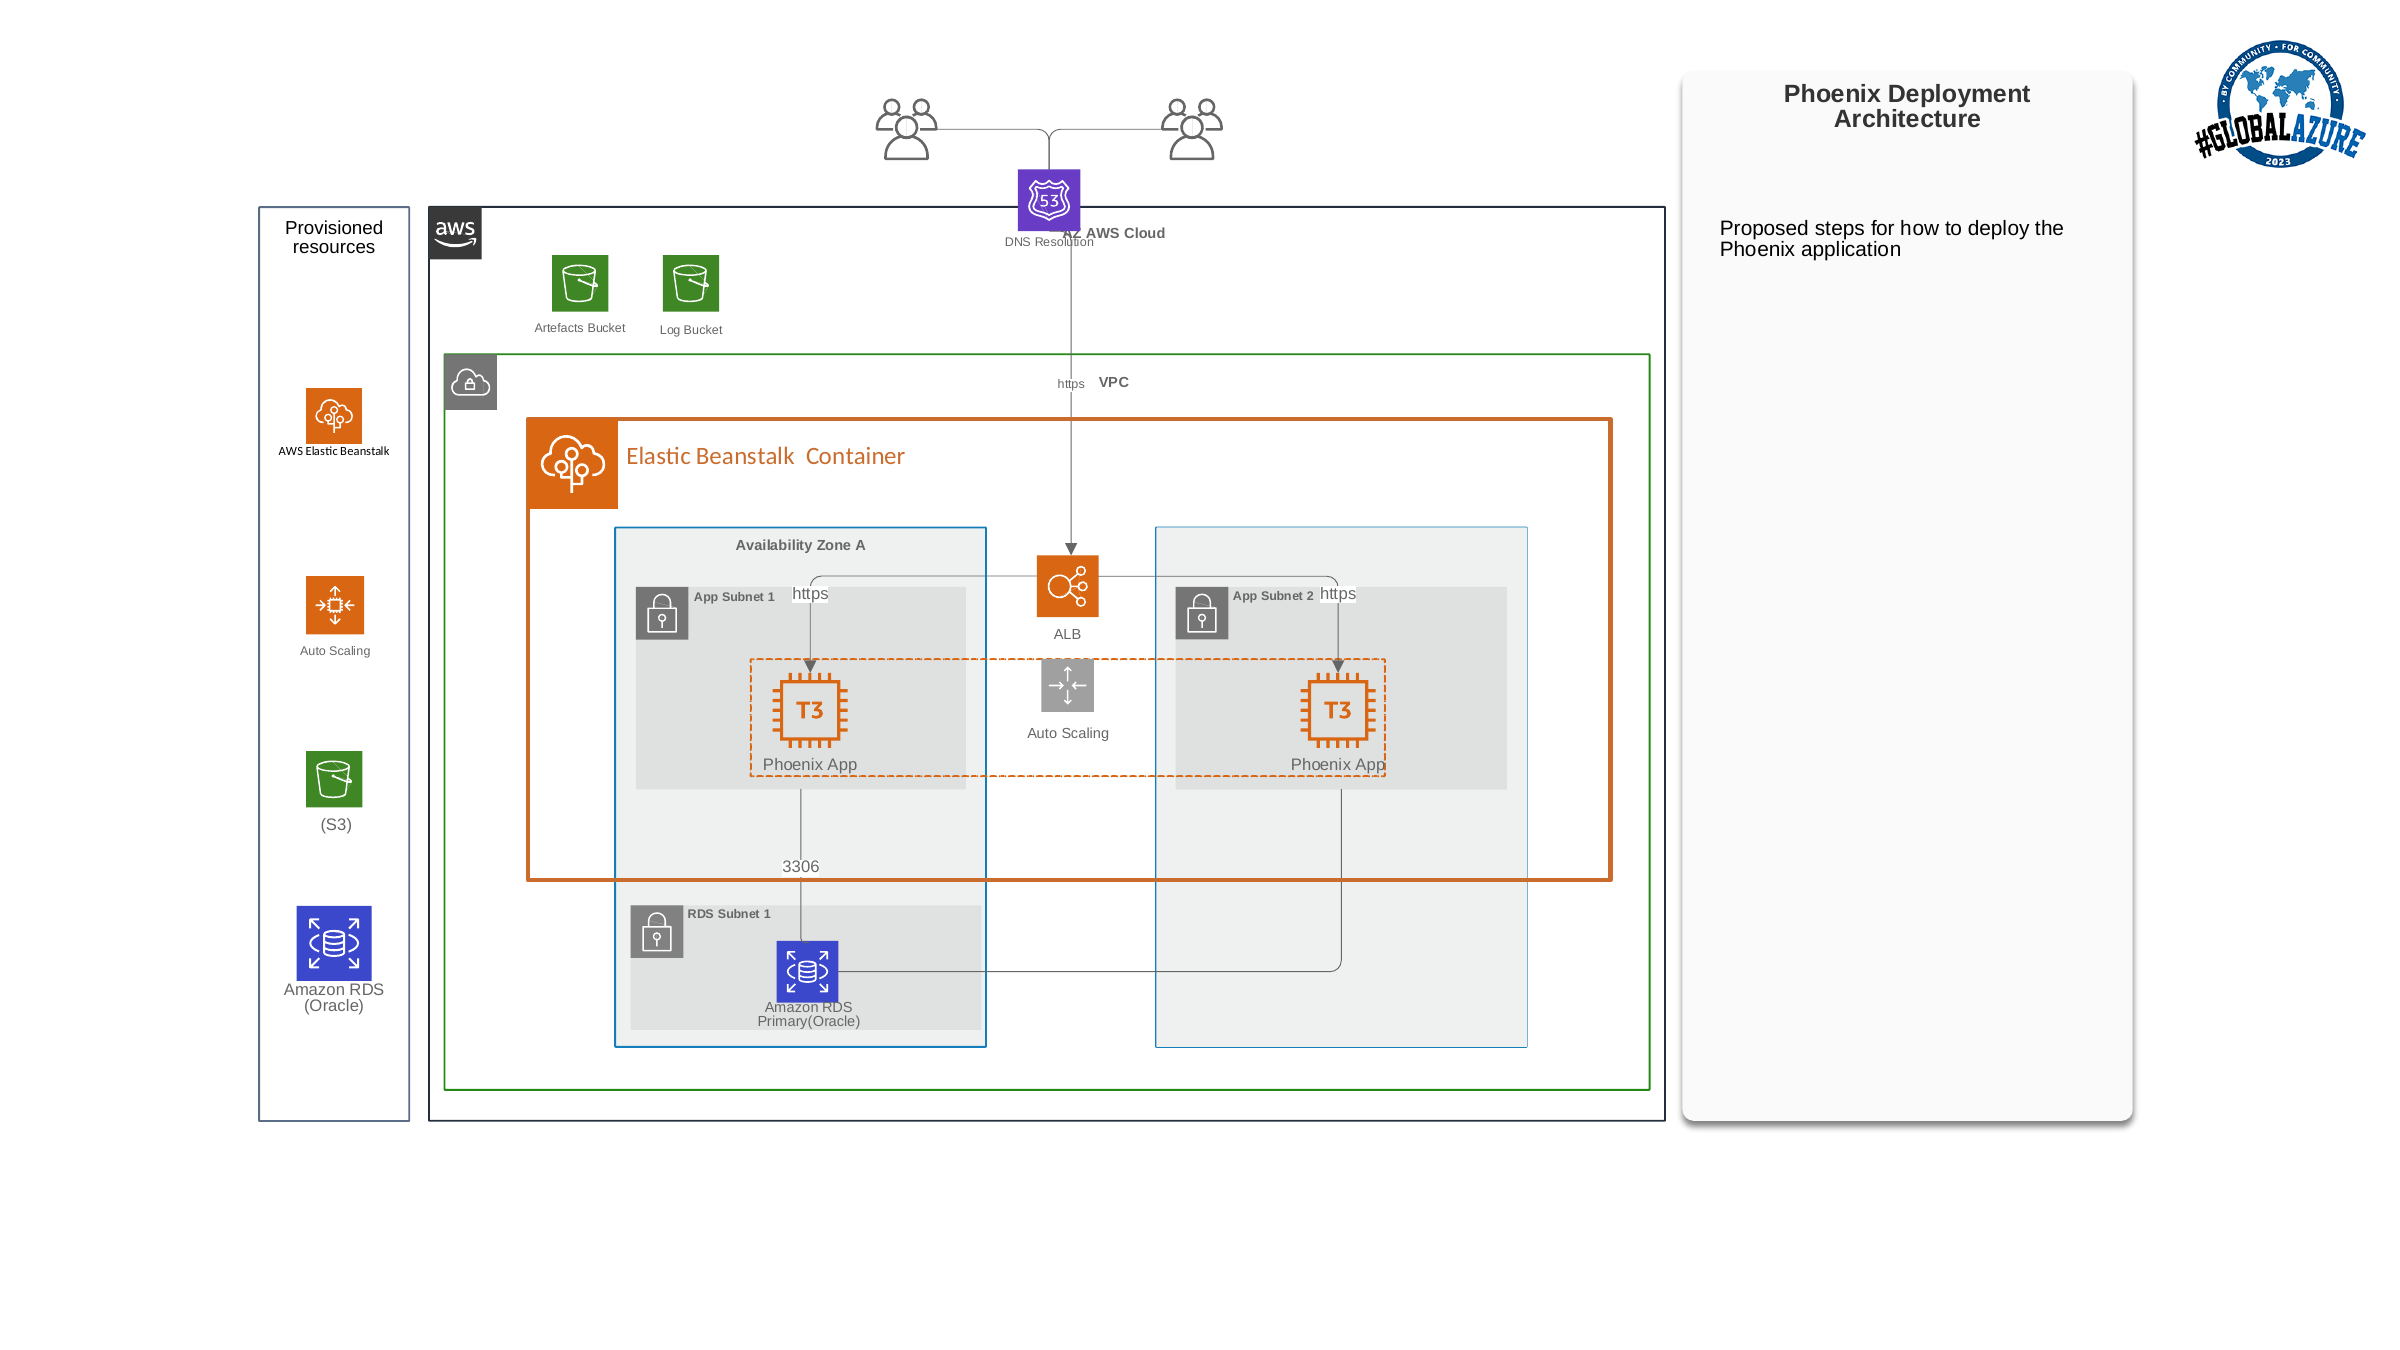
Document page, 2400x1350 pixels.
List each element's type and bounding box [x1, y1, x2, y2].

picture [254, 63, 2146, 1287]
picture [2189, 34, 2371, 175]
